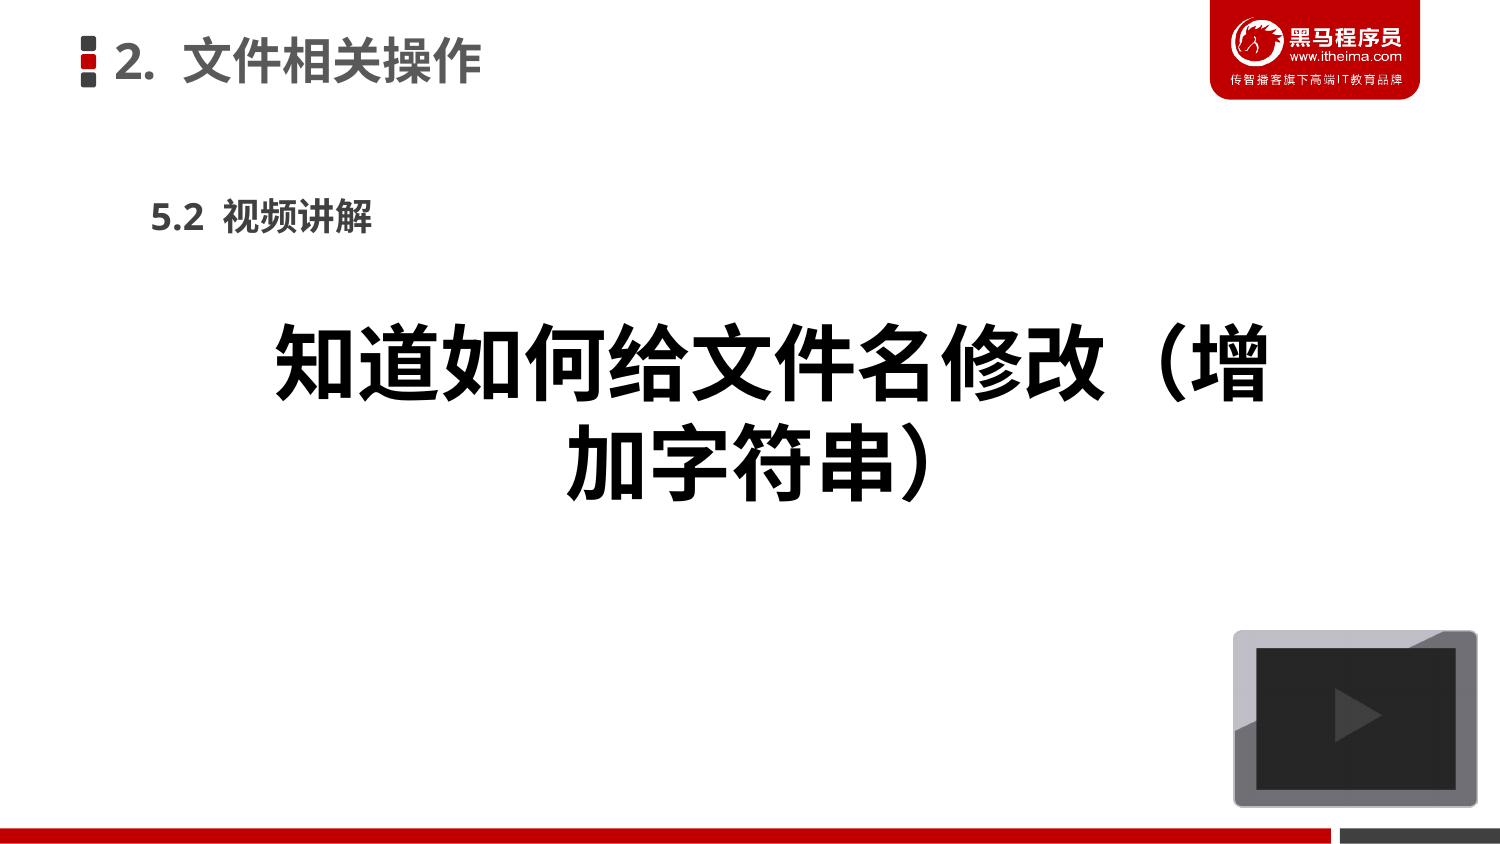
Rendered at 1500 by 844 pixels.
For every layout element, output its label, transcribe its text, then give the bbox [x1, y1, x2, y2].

picture [1232, 630, 1478, 809]
text_box 知道如何给文件名修改（增加字符串） [218, 303, 1329, 519]
picture [1212, 8, 1421, 94]
text_box 5.2 视频讲解 [135, 185, 713, 246]
text_box 2. 文件相关操作 [103, 0, 987, 130]
